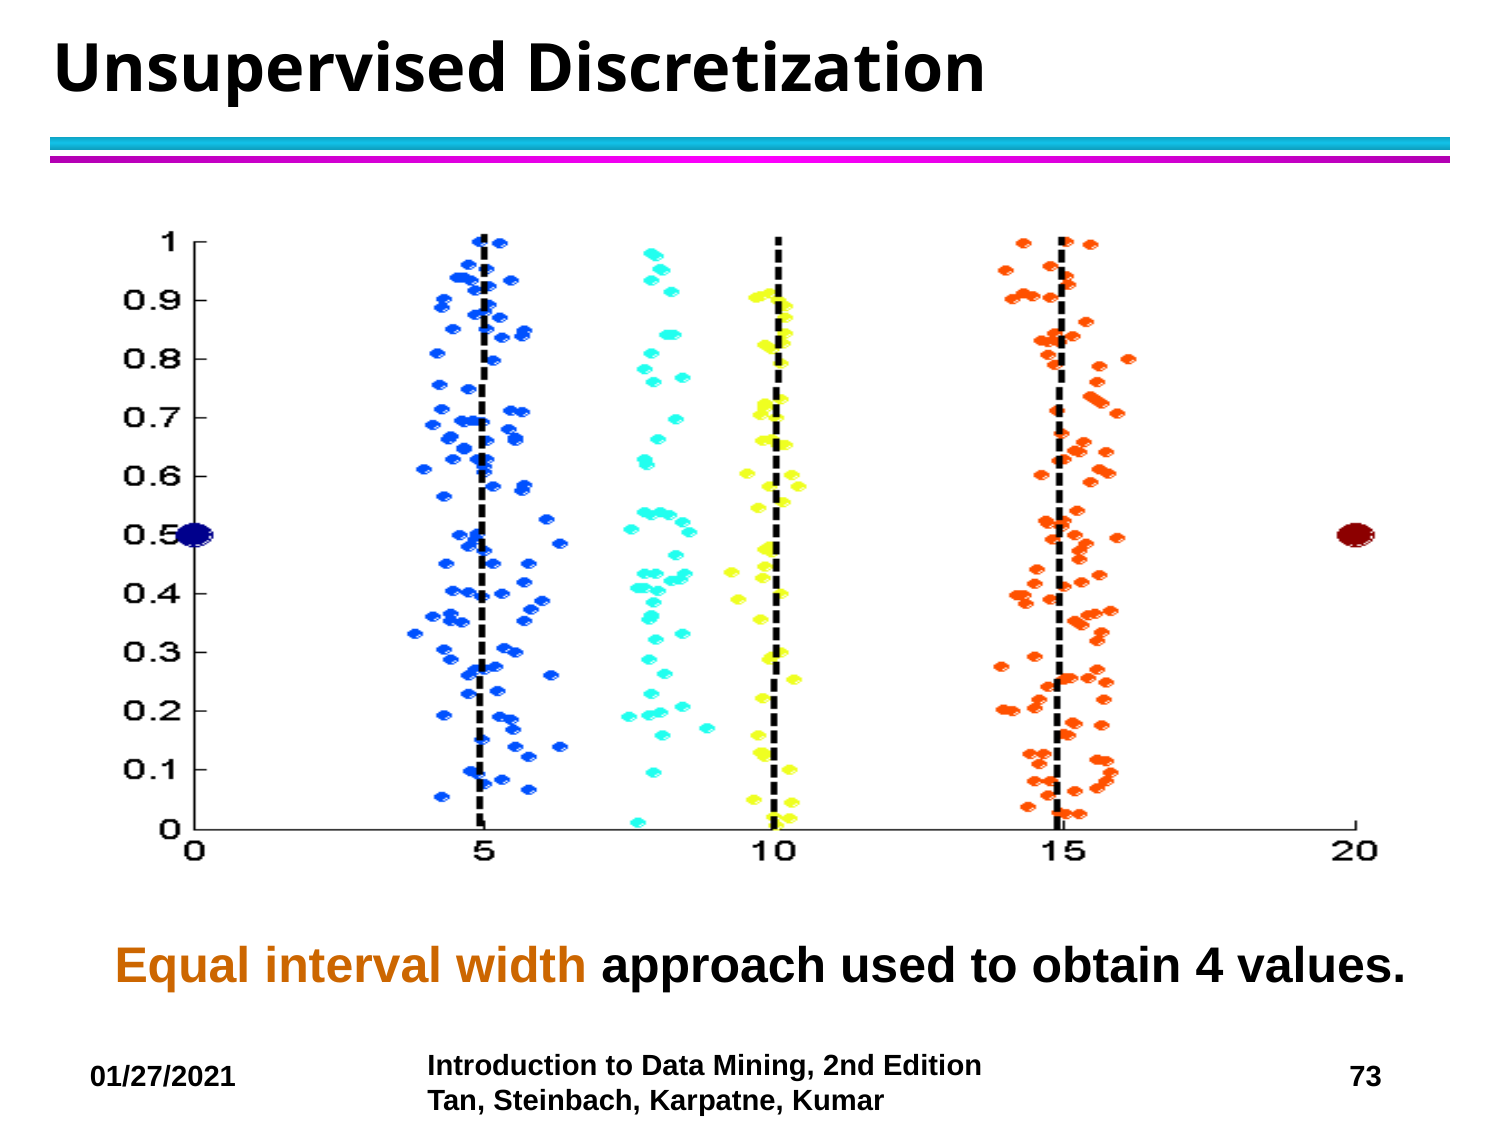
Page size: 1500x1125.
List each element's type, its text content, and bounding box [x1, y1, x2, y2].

text_box Equal interval width approach used to obtain 4 values. [99, 924, 1438, 1000]
title Unsupervised Discretization [37, 0, 1475, 113]
picture [0, 187, 1499, 908]
